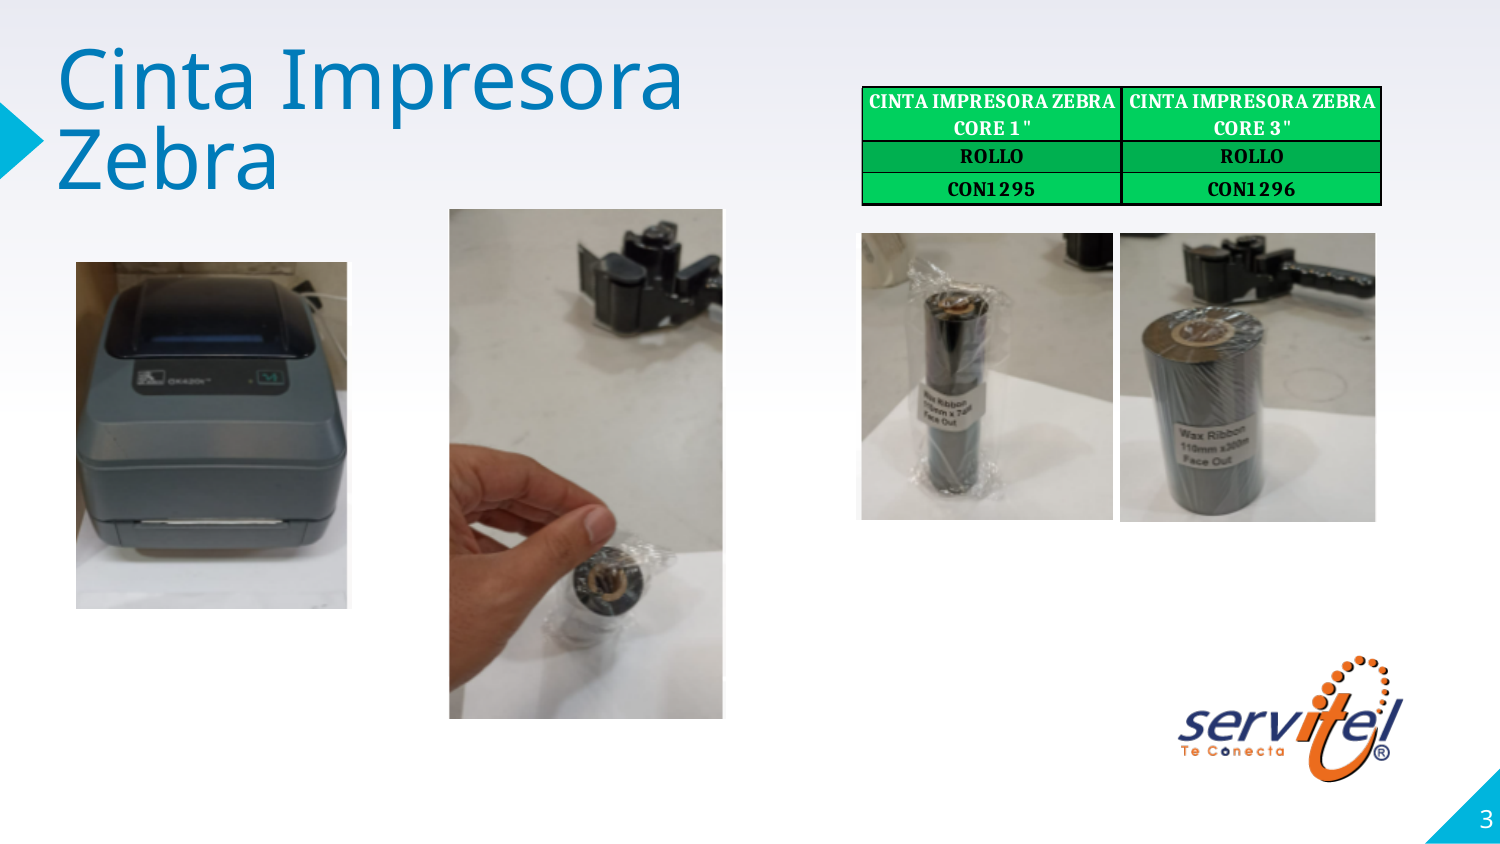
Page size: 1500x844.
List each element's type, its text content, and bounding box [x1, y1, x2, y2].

title Cinta Impresora Zebra [56, 45, 842, 236]
picture [76, 262, 352, 609]
picture [1120, 233, 1377, 522]
picture [856, 233, 1113, 520]
picture [1171, 653, 1409, 784]
slide_number 3 [1418, 760, 1494, 838]
picture [861, 86, 1384, 207]
picture [448, 208, 726, 719]
